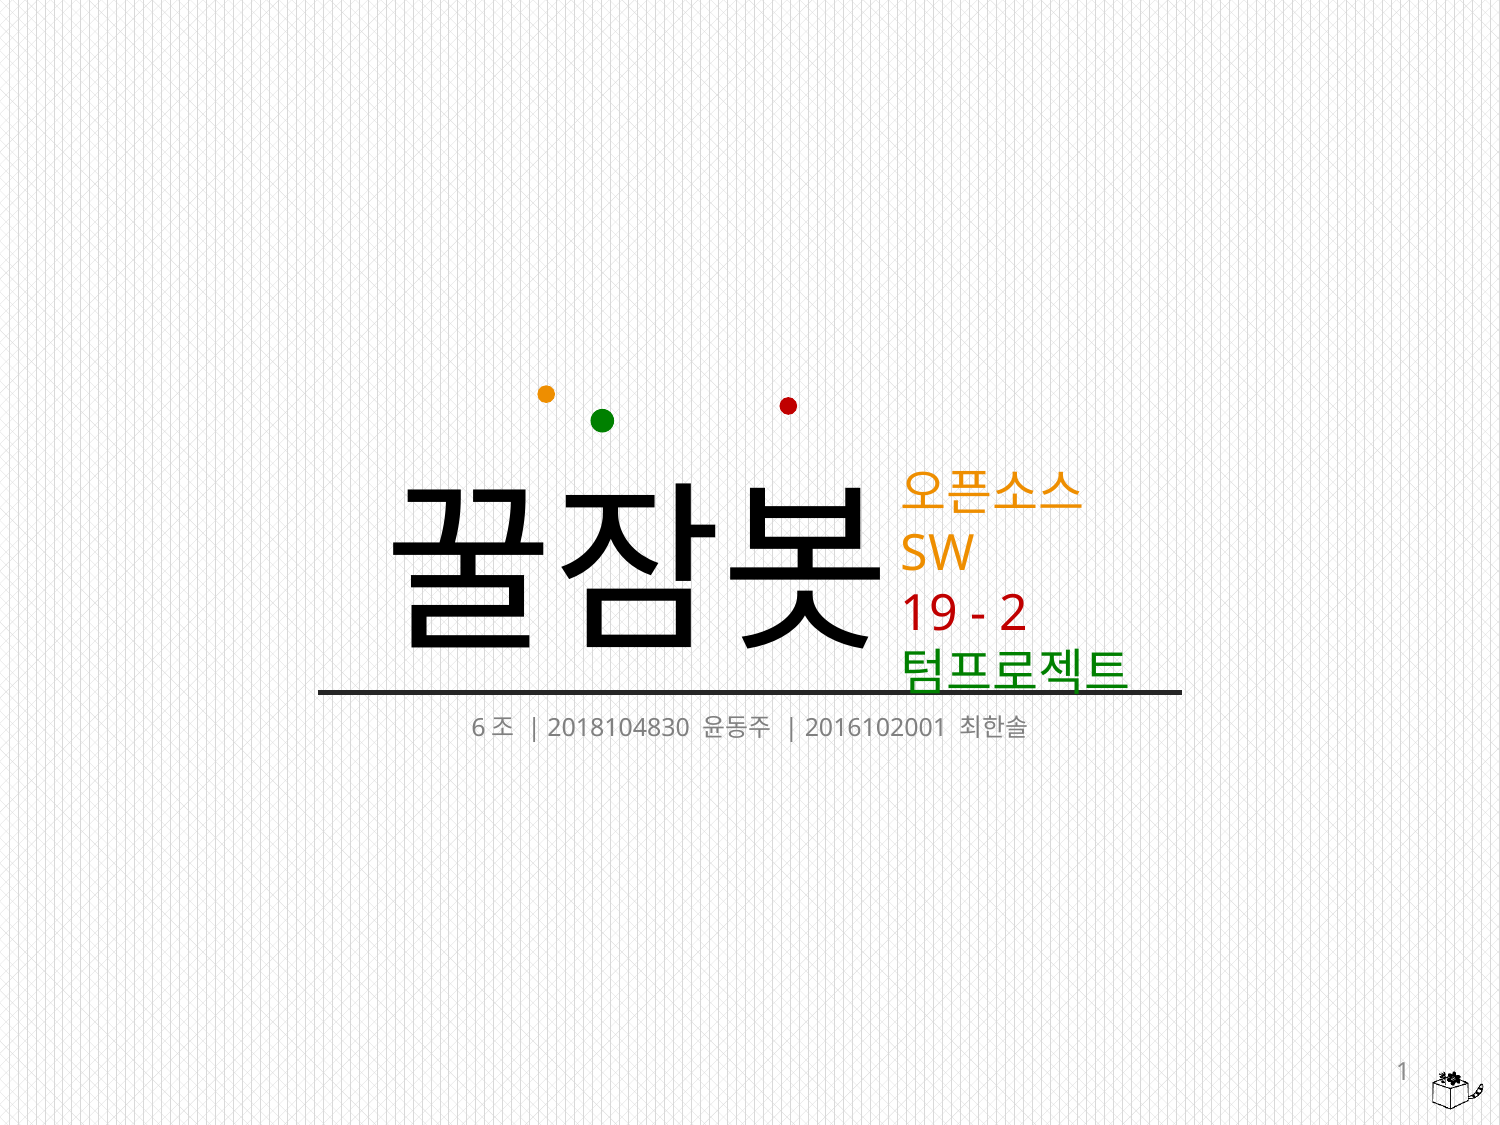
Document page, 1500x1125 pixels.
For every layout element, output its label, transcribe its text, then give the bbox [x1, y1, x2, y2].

picture [1422, 1058, 1489, 1124]
text_box 6조 | 2018104830 윤동주 | 2016102001 최한솔 [425, 704, 1075, 750]
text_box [318, 385, 1182, 682]
slide_number 1 [1074, 1042, 1425, 1103]
